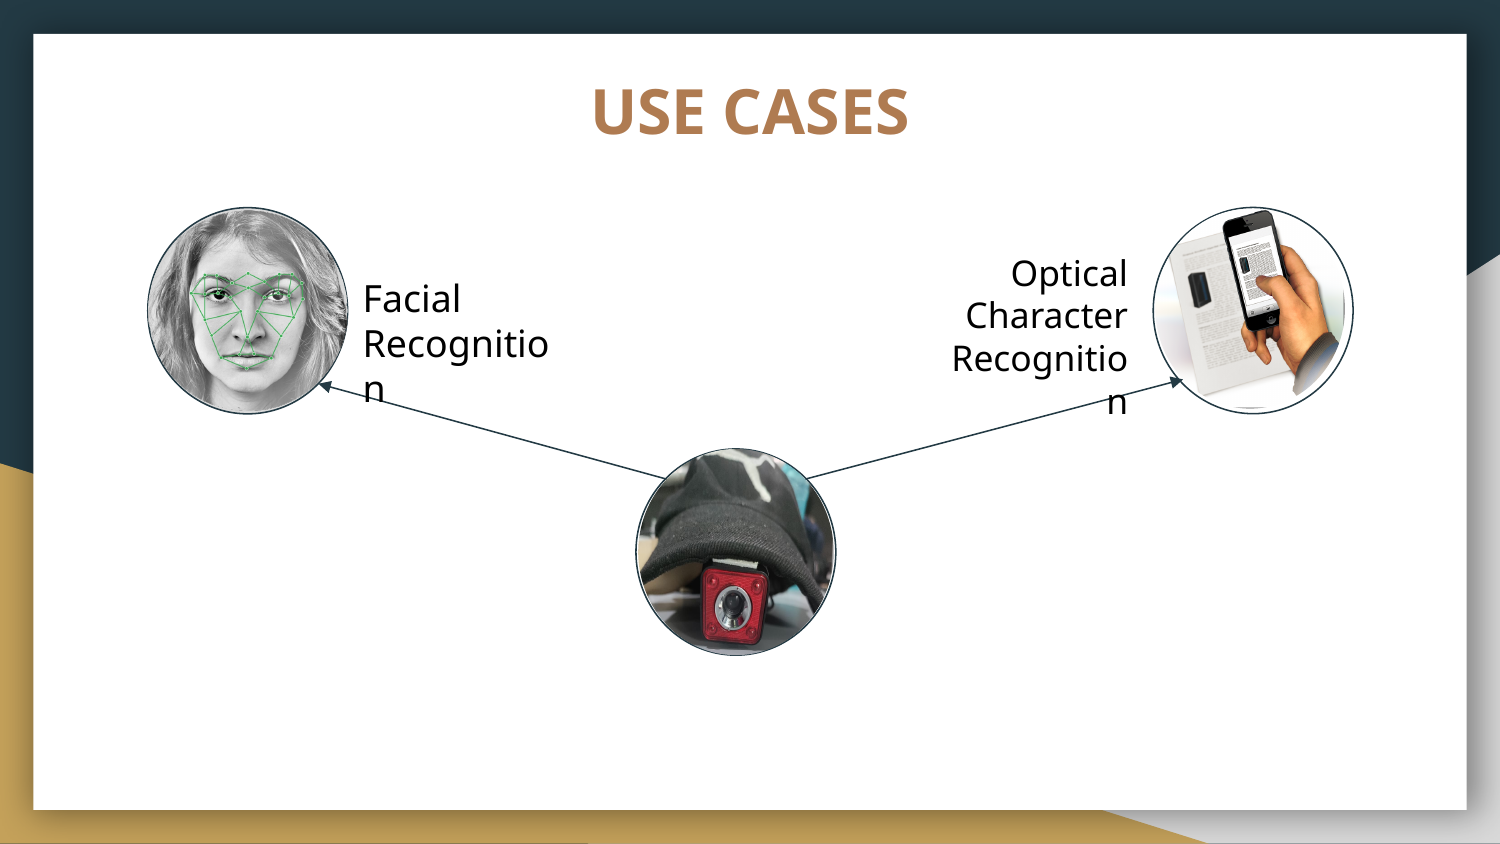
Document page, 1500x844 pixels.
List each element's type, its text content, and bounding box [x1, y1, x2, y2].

text_box Facial Recognition [352, 260, 576, 382]
picture [637, 448, 834, 656]
picture [1155, 208, 1346, 409]
picture [147, 210, 348, 411]
title USE CASES [134, 57, 1366, 214]
text_box Optical Character Recognition [935, 236, 1144, 377]
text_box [318, 383, 667, 480]
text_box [804, 379, 1184, 480]
